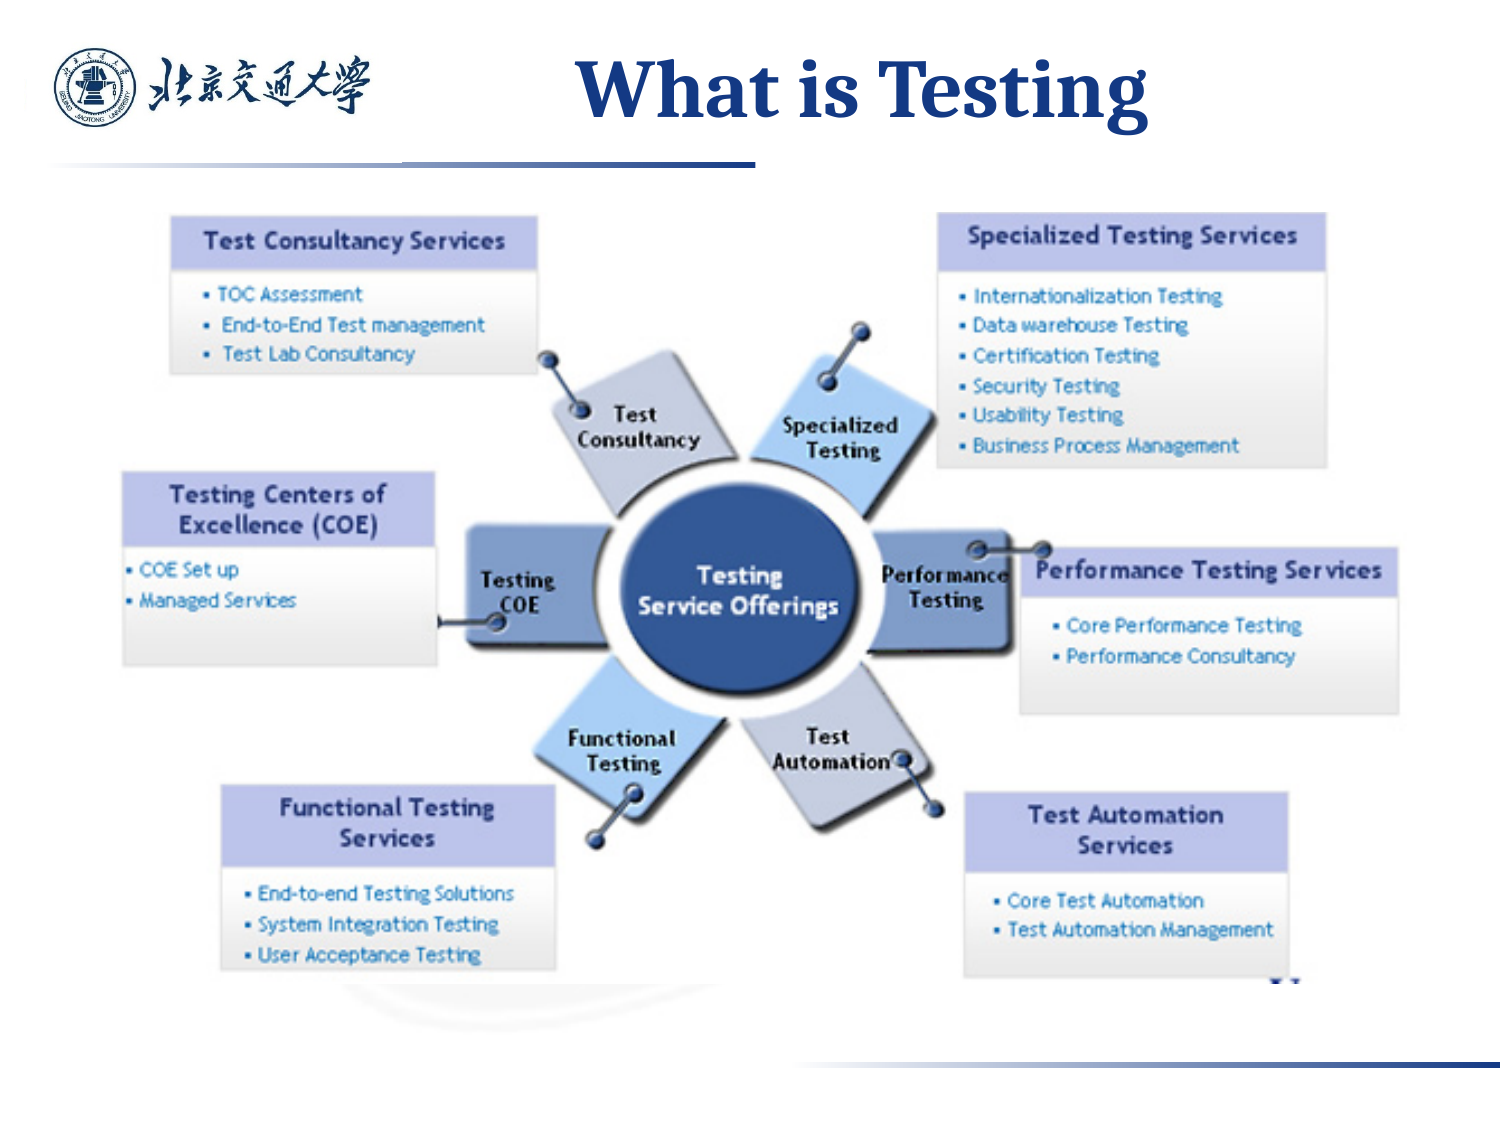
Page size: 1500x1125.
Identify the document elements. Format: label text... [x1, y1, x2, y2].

picture [0, 0, 1500, 1125]
text_box What is Testing [312, 24, 1413, 163]
